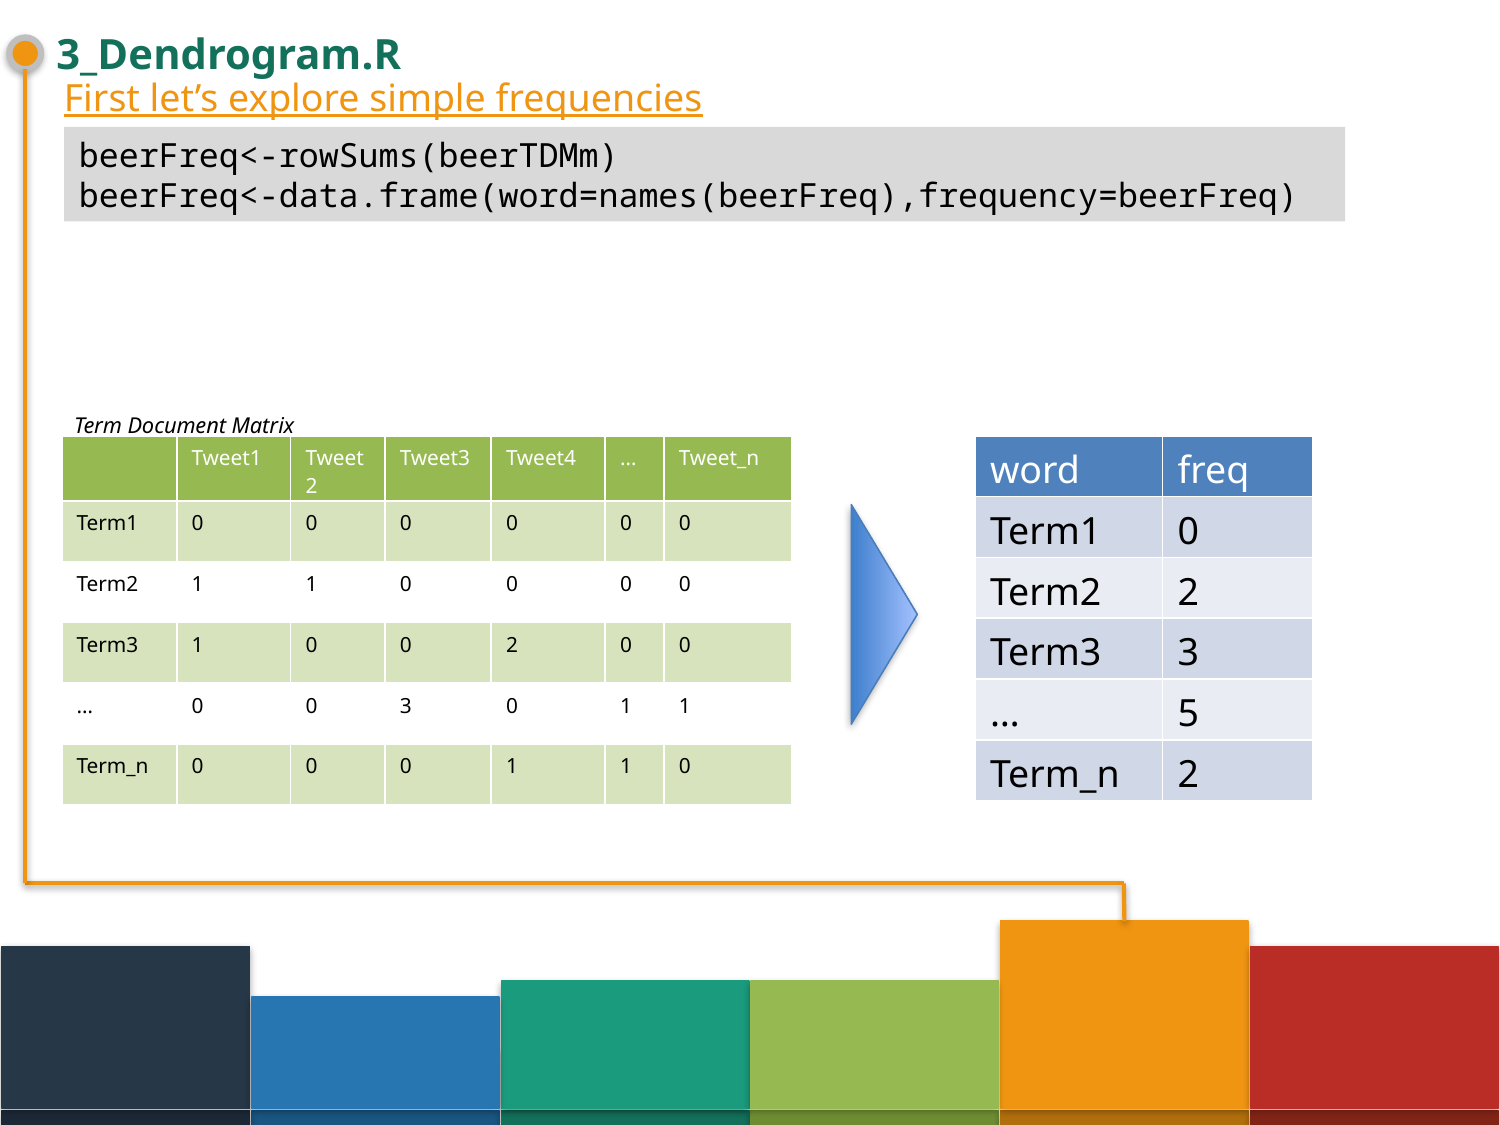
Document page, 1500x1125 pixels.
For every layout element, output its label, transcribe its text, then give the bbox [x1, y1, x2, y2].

text_box [1250, 946, 1499, 1109]
text_box [750, 980, 999, 1109]
table_cell 0 [178, 502, 290, 561]
table_cell 0 [492, 502, 604, 561]
table_cell 0 [291, 623, 384, 682]
table_cell Term1 [63, 502, 176, 561]
table_header word [976, 437, 1162, 496]
text_box [1000, 920, 1249, 1109]
table_cell 0 [178, 745, 290, 804]
table_cell 0 [492, 684, 604, 743]
table_cell 1 [665, 684, 791, 743]
table_header Tweet4 [492, 437, 604, 500]
table_cell 0 [178, 684, 290, 743]
table_cell 1 [178, 563, 290, 622]
table_cell 5 [1163, 680, 1312, 739]
table_cell Term3 [976, 619, 1162, 678]
table_cell 0 [386, 745, 490, 804]
text_box [501, 980, 749, 1109]
table_cell 0 [606, 623, 663, 682]
table_cell … [63, 684, 176, 743]
table_cell Term_n [63, 745, 176, 804]
text_box beerFreq<-rowSums(beerTDMm) beerFreq<-data.frame(word=names(beerFreq),frequency=beerFreq) [64, 126, 1346, 222]
table_cell … [976, 680, 1162, 739]
table_cell 0 [386, 563, 490, 622]
text_box [251, 996, 500, 1109]
table_cell 1 [291, 563, 384, 622]
table_header Tweet_n [665, 437, 791, 500]
table_cell Term_n [976, 741, 1162, 800]
table_cell 2 [1163, 558, 1312, 617]
text_box First let’s explore simple frequencies [49, 66, 718, 126]
table_header Tweet3 [386, 437, 490, 500]
table_cell 3 [386, 684, 490, 743]
table_cell 0 [492, 563, 604, 622]
table_cell 0 [291, 745, 384, 804]
table_cell 0 [606, 502, 663, 561]
table_cell 1 [492, 745, 604, 804]
text_box [8, 36, 41, 70]
table_cell 1 [606, 684, 663, 743]
text_box [1, 946, 250, 1109]
table_header freq [1163, 437, 1312, 496]
table_cell Term1 [976, 497, 1162, 557]
table_cell Term2 [63, 563, 176, 622]
title 3_Dendrogram.R [41, 16, 1461, 91]
table_cell 1 [178, 623, 290, 682]
table_header [63, 446, 176, 500]
table_cell 0 [1163, 497, 1312, 557]
table_cell 1 [606, 745, 663, 804]
table_header … [606, 437, 663, 500]
table_header Tweet2 [291, 437, 384, 500]
table_cell 0 [291, 502, 384, 561]
table_cell 2 [492, 623, 604, 682]
text_box Setup [793, 565, 803, 626]
table_cell 0 [386, 623, 490, 682]
table_cell 0 [665, 745, 791, 804]
text_box [850, 503, 918, 725]
table_cell 0 [665, 502, 791, 561]
table_cell Term3 [63, 623, 176, 682]
table_cell 2 [1163, 741, 1312, 800]
table_cell 3 [1163, 619, 1312, 678]
text_box Term Document Matrix [59, 404, 310, 446]
table_cell 0 [665, 623, 791, 682]
table_cell 0 [291, 684, 384, 743]
text_box Setup [718, 117, 817, 126]
table_cell 0 [606, 563, 663, 622]
table_cell 0 [386, 502, 490, 561]
table_header Tweet1 [178, 446, 290, 500]
table_cell 0 [665, 563, 791, 622]
table_cell Term2 [976, 558, 1162, 617]
